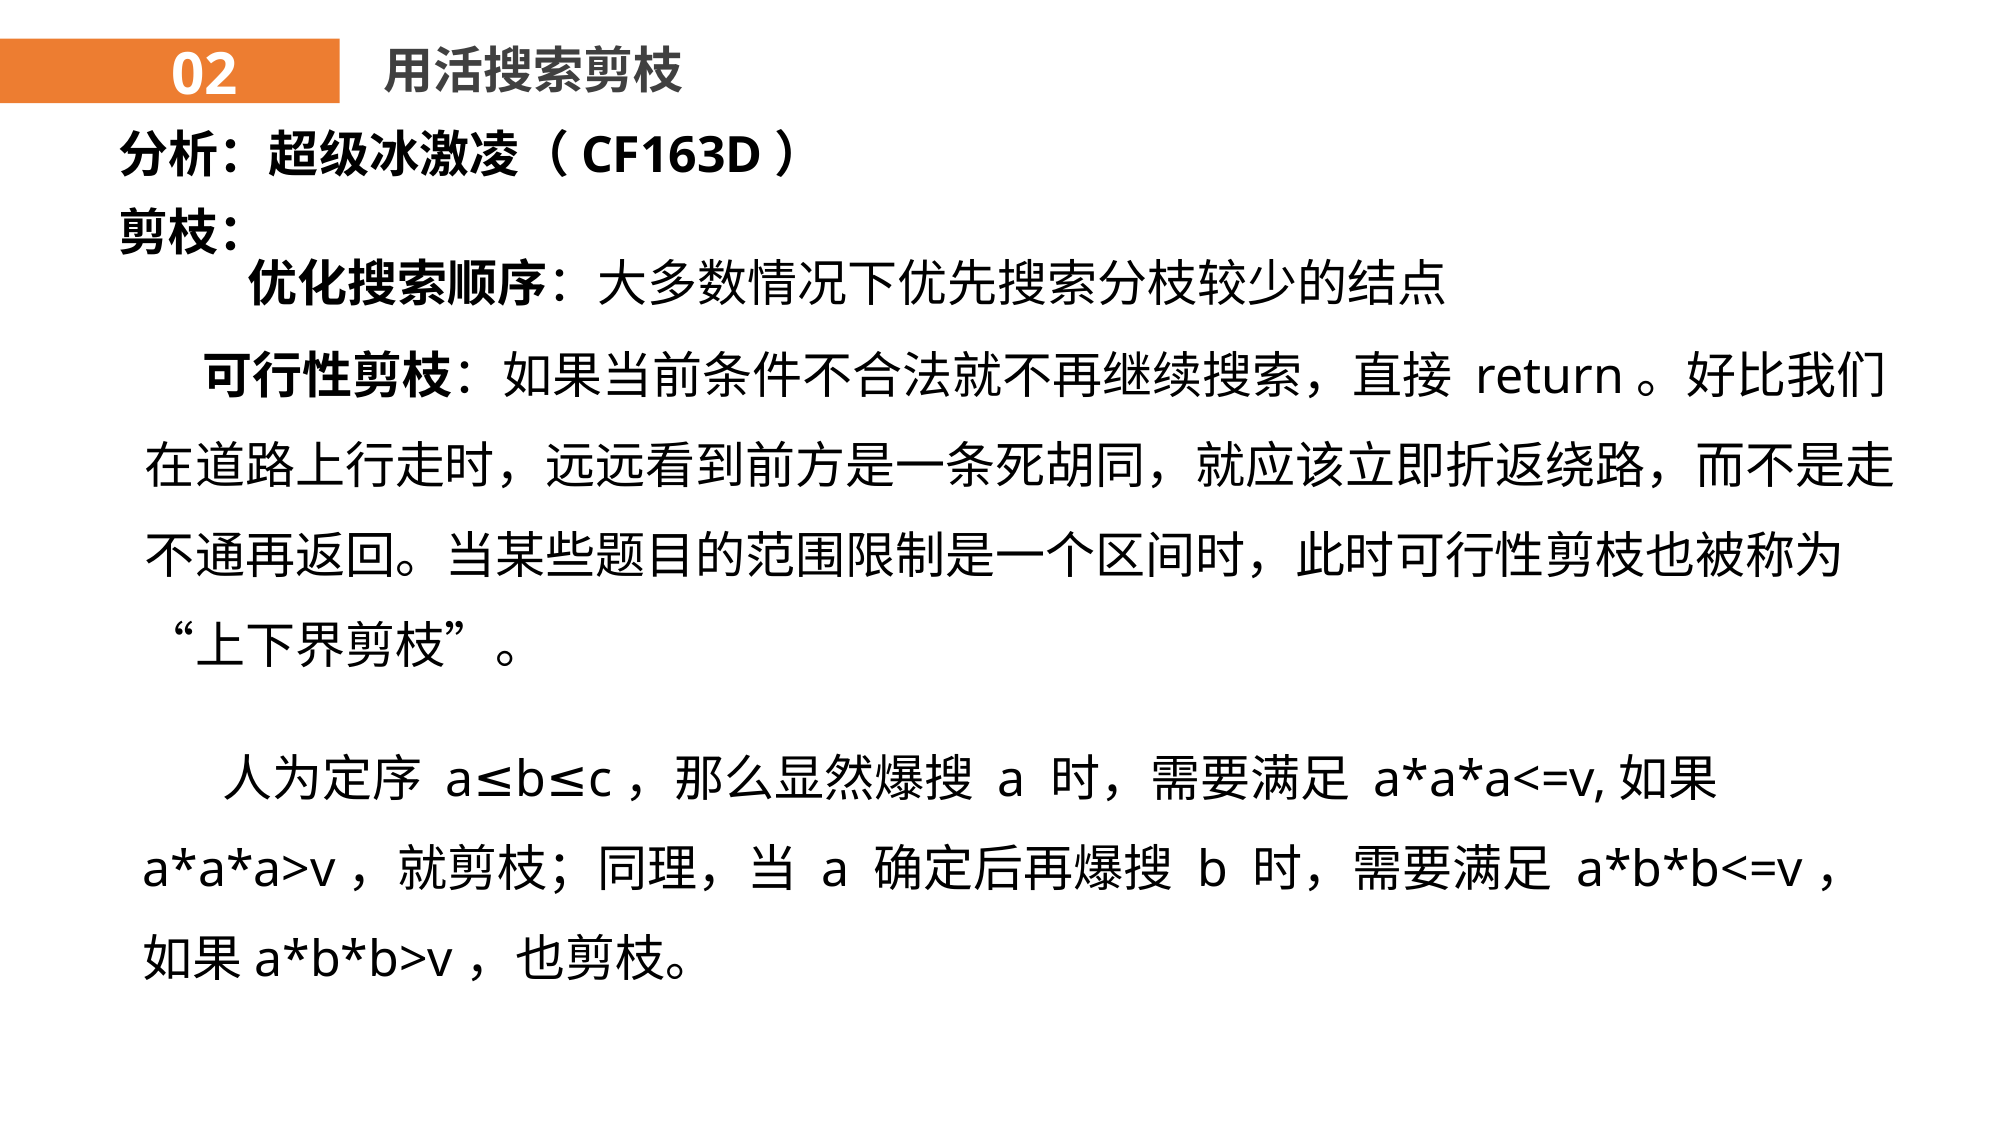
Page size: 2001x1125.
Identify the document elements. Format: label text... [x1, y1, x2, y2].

text_box 人为定序 a≤b≤c，那么显然爆搜 a 时，需要满足 a*a*a<=v,如果a*a*a>v，就剪枝；同理，当 a 确定后再爆搜 b 时，需要满足 a*b*b<=v，如果a*b*b>v，也剪枝。 [127, 709, 1927, 995]
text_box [0, 31, 1127, 107]
text_box 分析：超级冰激凌（CF163D） 剪枝： [104, 97, 1922, 269]
text_box 可行性剪枝：如果当前条件不合法就不再继续搜索，直接 return。好比我们在道路上行走时，远远看到前方是一条死胡同，就应该立即折返绕路，而不是走不通再返回。当某些题目的范围限制是一个区间时，此时可行性剪枝也被称为“上下界剪枝”。 [130, 305, 1916, 681]
text_box 优化搜索顺序：大多数情况下优先搜索分枝较少的结点 [232, 244, 1750, 320]
